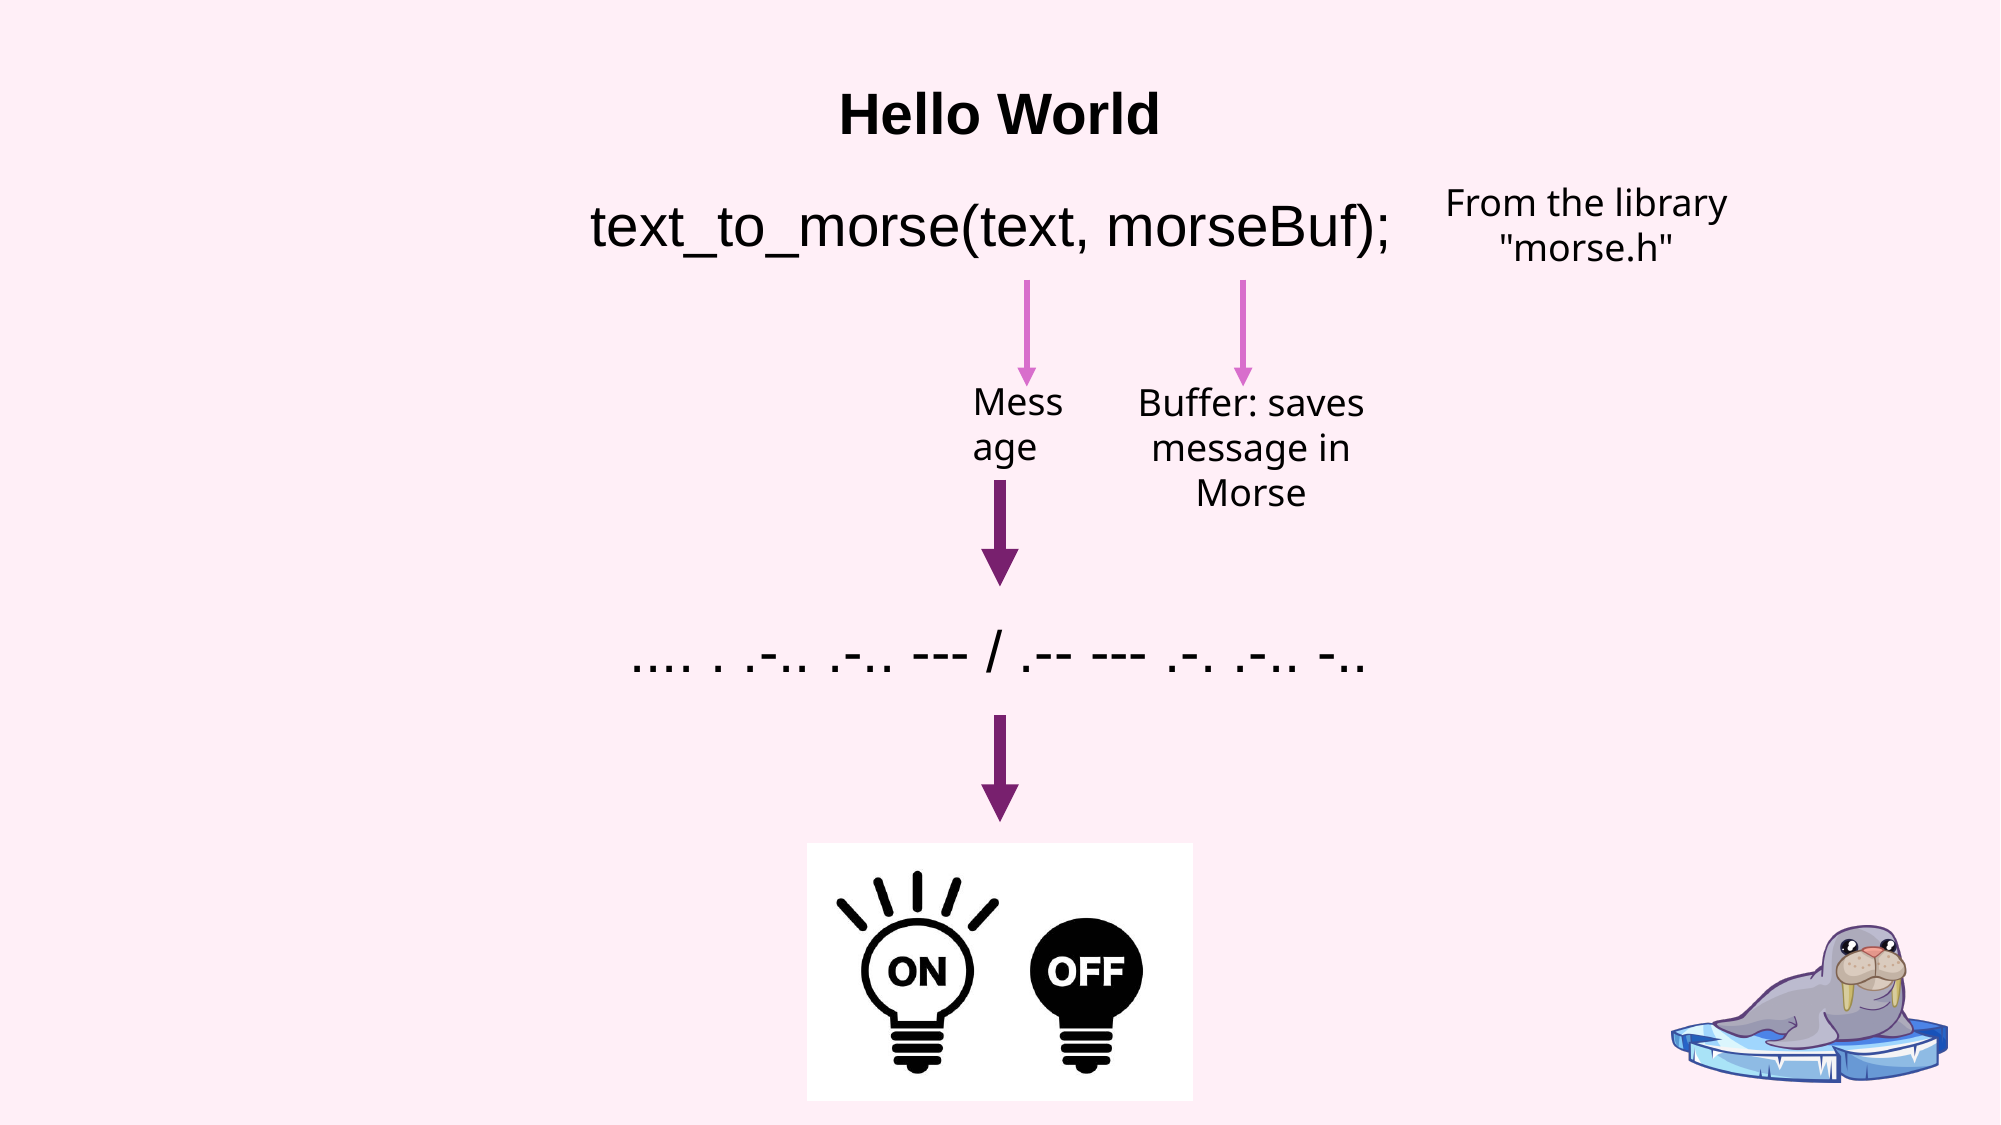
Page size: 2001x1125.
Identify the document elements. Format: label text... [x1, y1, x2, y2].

text_box .... . .-.. .-.. --- / .-- --- .-. .-.. -.. [614, 606, 1386, 692]
text_box From the library "morse.h" [1387, 170, 1786, 276]
text_box Buffer: saves message in Morse [1096, 371, 1407, 521]
text_box Hello World [52, 76, 1948, 182]
text_box Message [957, 370, 1097, 476]
picture [806, 843, 1194, 1102]
picture [1670, 924, 1948, 1084]
text_box text_to_morse(text, morseBuf); [575, 181, 1387, 266]
